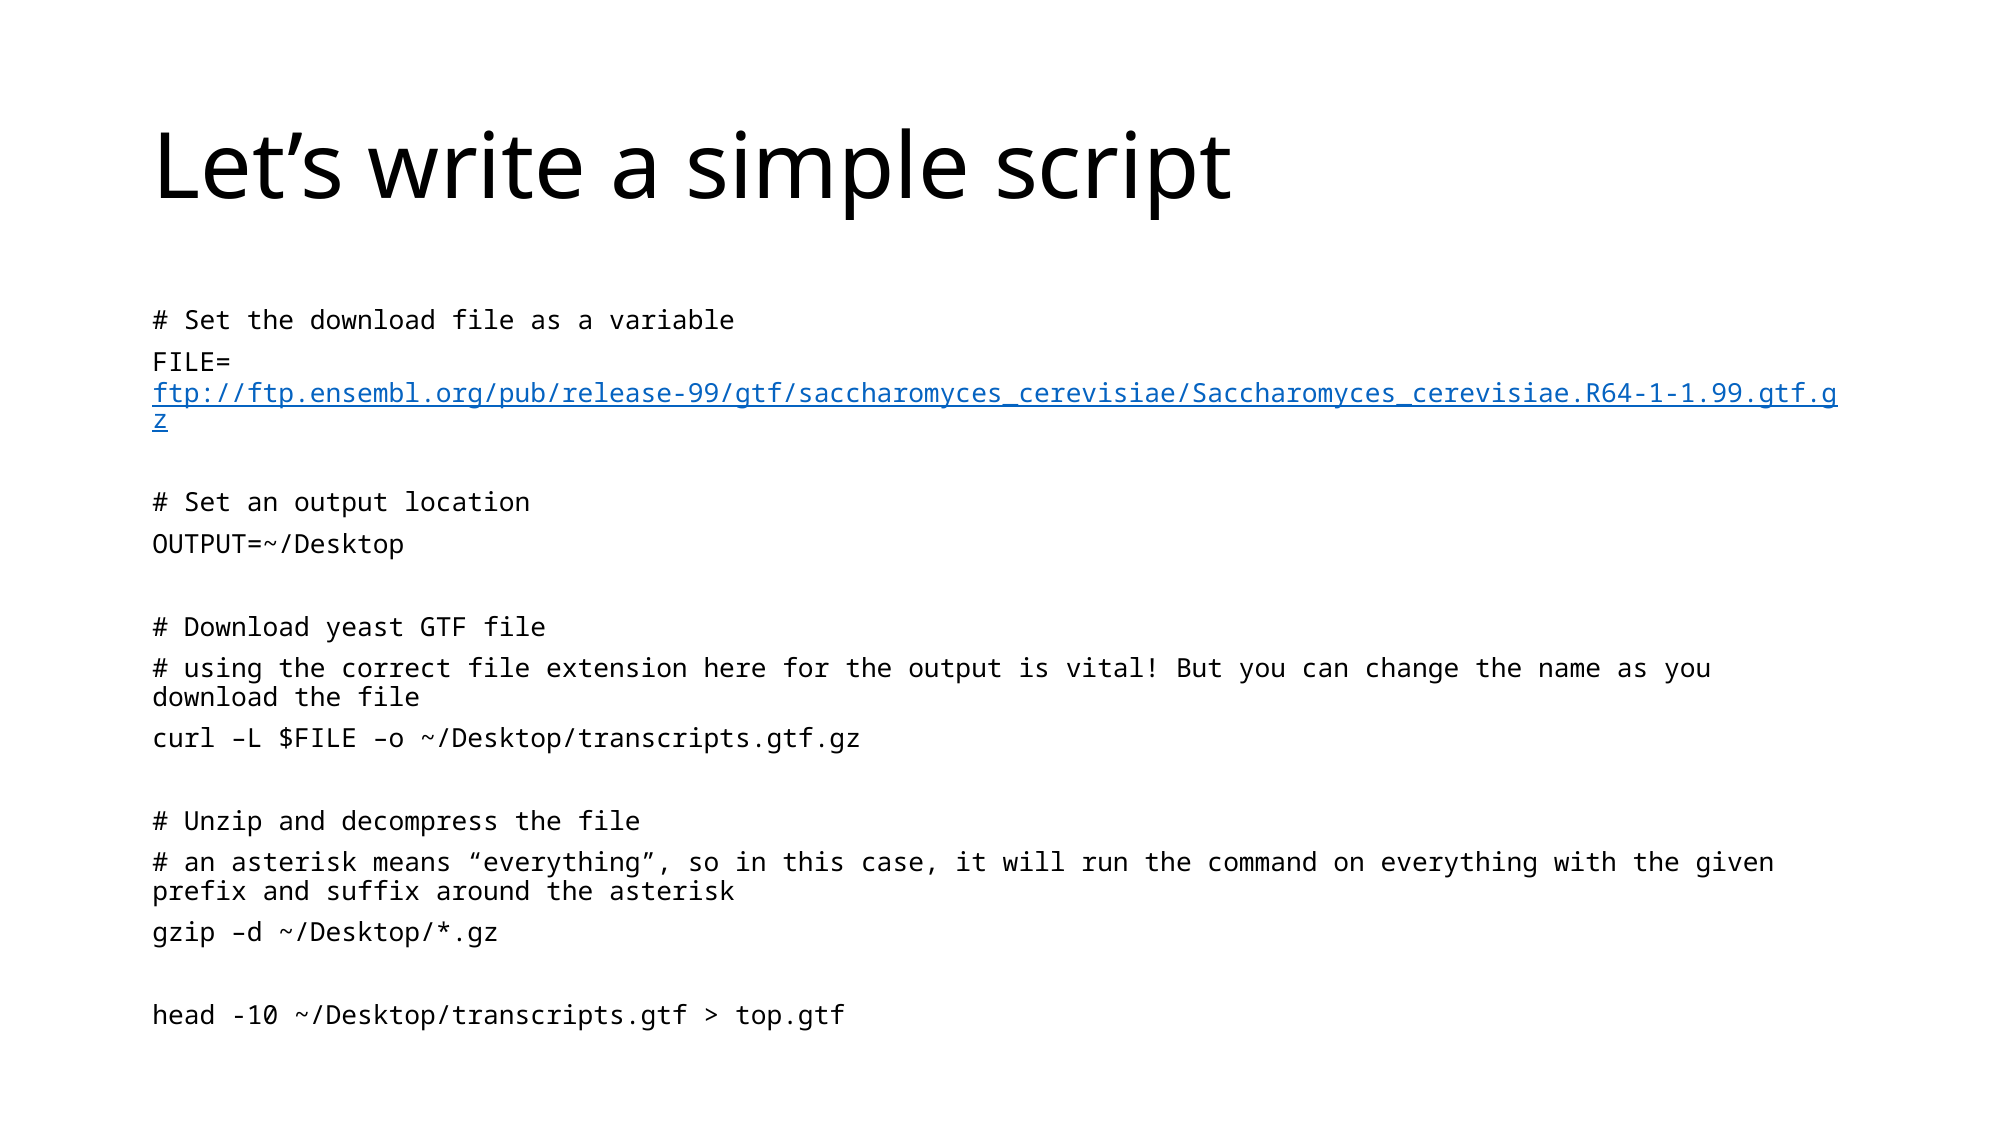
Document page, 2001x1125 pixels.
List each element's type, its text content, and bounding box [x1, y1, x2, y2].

list # Set the download file as a variable FILE=ftp://ftp.ensembl.org/pub/release-99/gtf/saccharomyces_cerevisiae/Saccharomyces_cerevisiae.R64-1-1.99.gtf.gz # Set an output location OUTPUT=~/Desktop # Download yeast GTF file # using the correct file extension here for the output is vital! But you can change the name as you download the file curl –L $FILE –o ~/Desktop/transcripts.gtf.gz # Unzip and decompress the file # an asterisk means “everything”, so in this case, it will run the command on everything with the given prefix and suffix around the asterisk gzip –d ~/Desktop/*.gz head -10 ~/Desktop/transcripts.gtf > top.gtf [137, 299, 1863, 1014]
title Let’s write a simple script [137, 59, 1863, 278]
